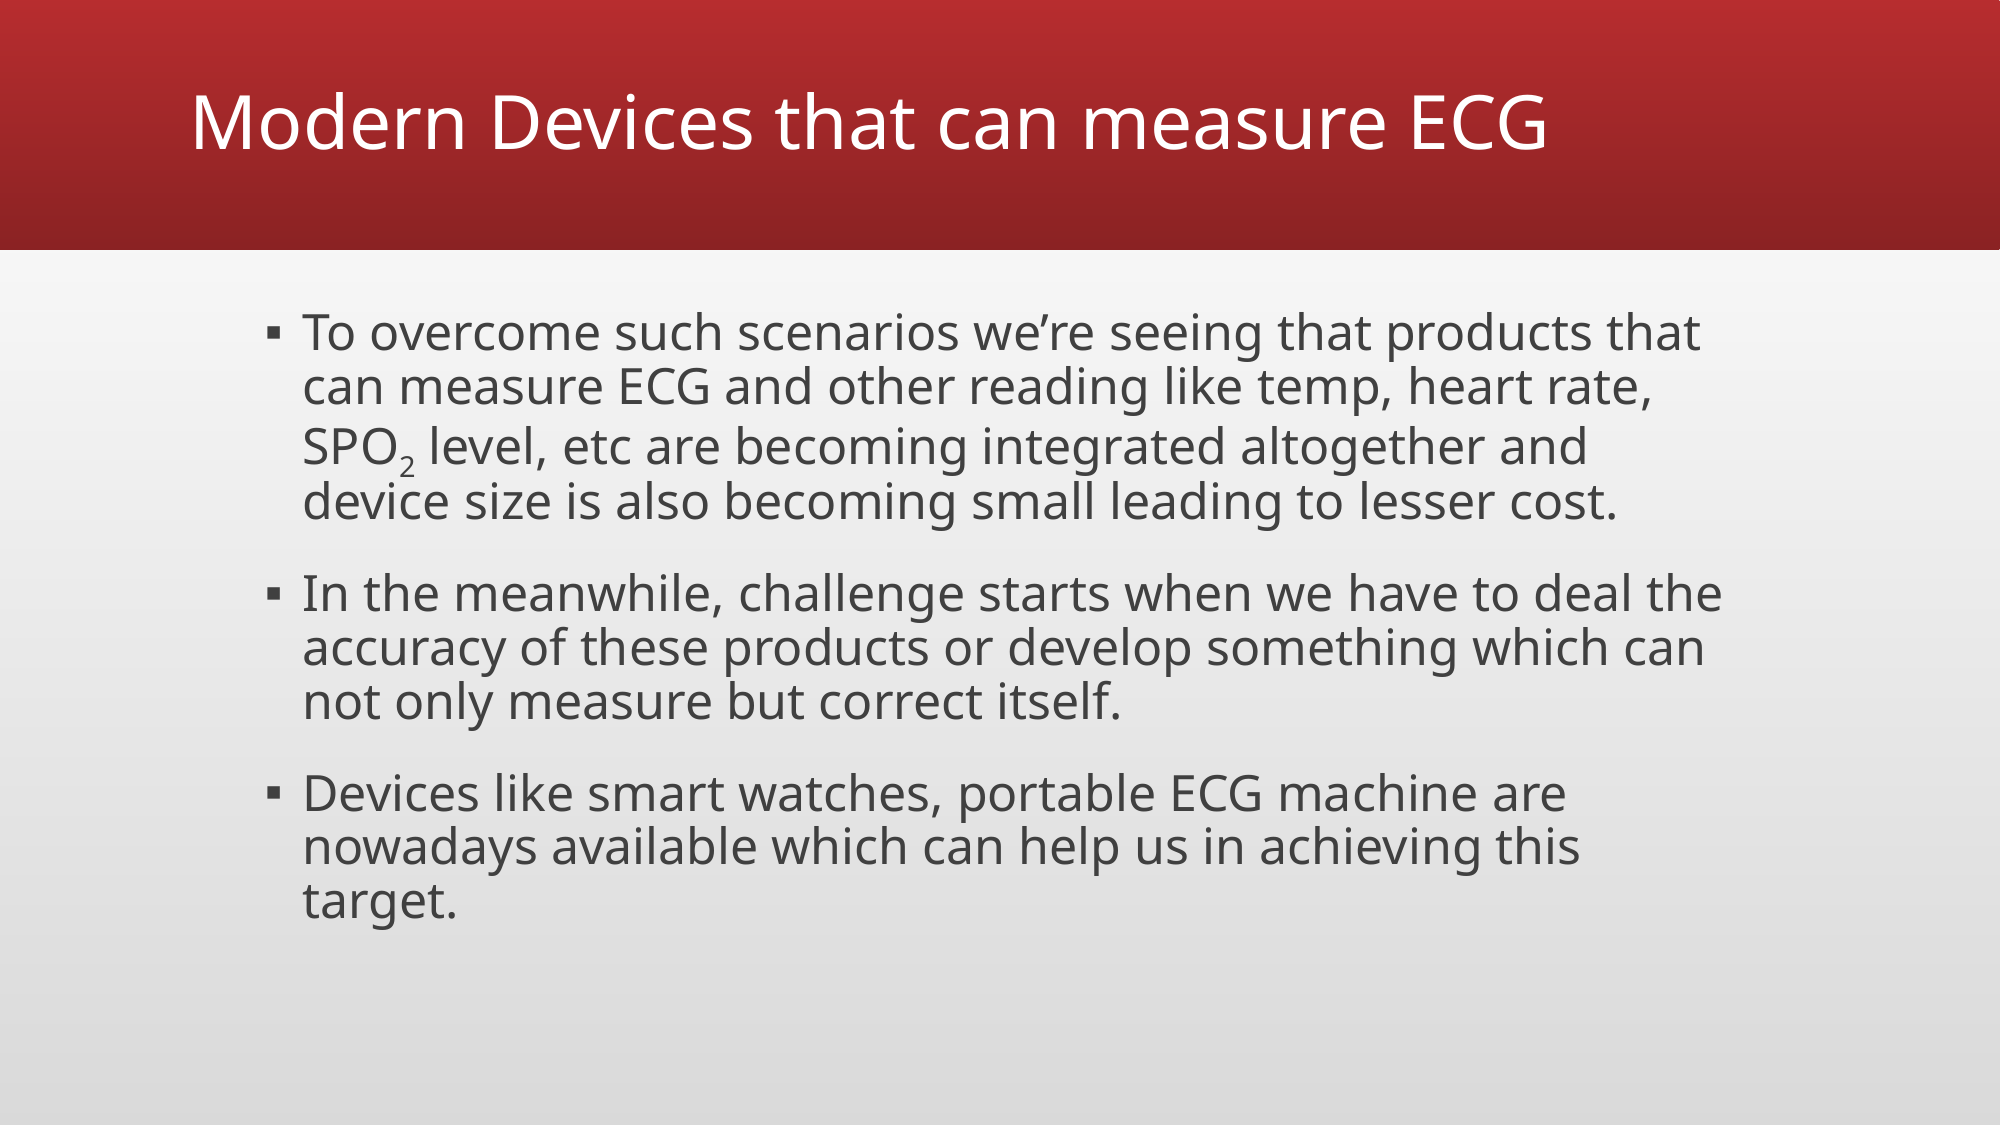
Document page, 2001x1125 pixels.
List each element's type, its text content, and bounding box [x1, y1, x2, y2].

list To overcome such scenarios we’re seeing that products that can measure ECG and other reading like temp, heart rate, SPO2 level, etc are becoming integrated altogether and device size is also becoming small leading to lesser cost. In the meanwhile, challenge starts when we have to deal the accuracy of these products or develop something which can not only measure but correct itself. Devices like smart watches, portable ECG machine are nowadays available which can help us in achieving this target. [249, 299, 1750, 1050]
title Modern Devices that can measure ECG [174, 16, 1825, 234]
